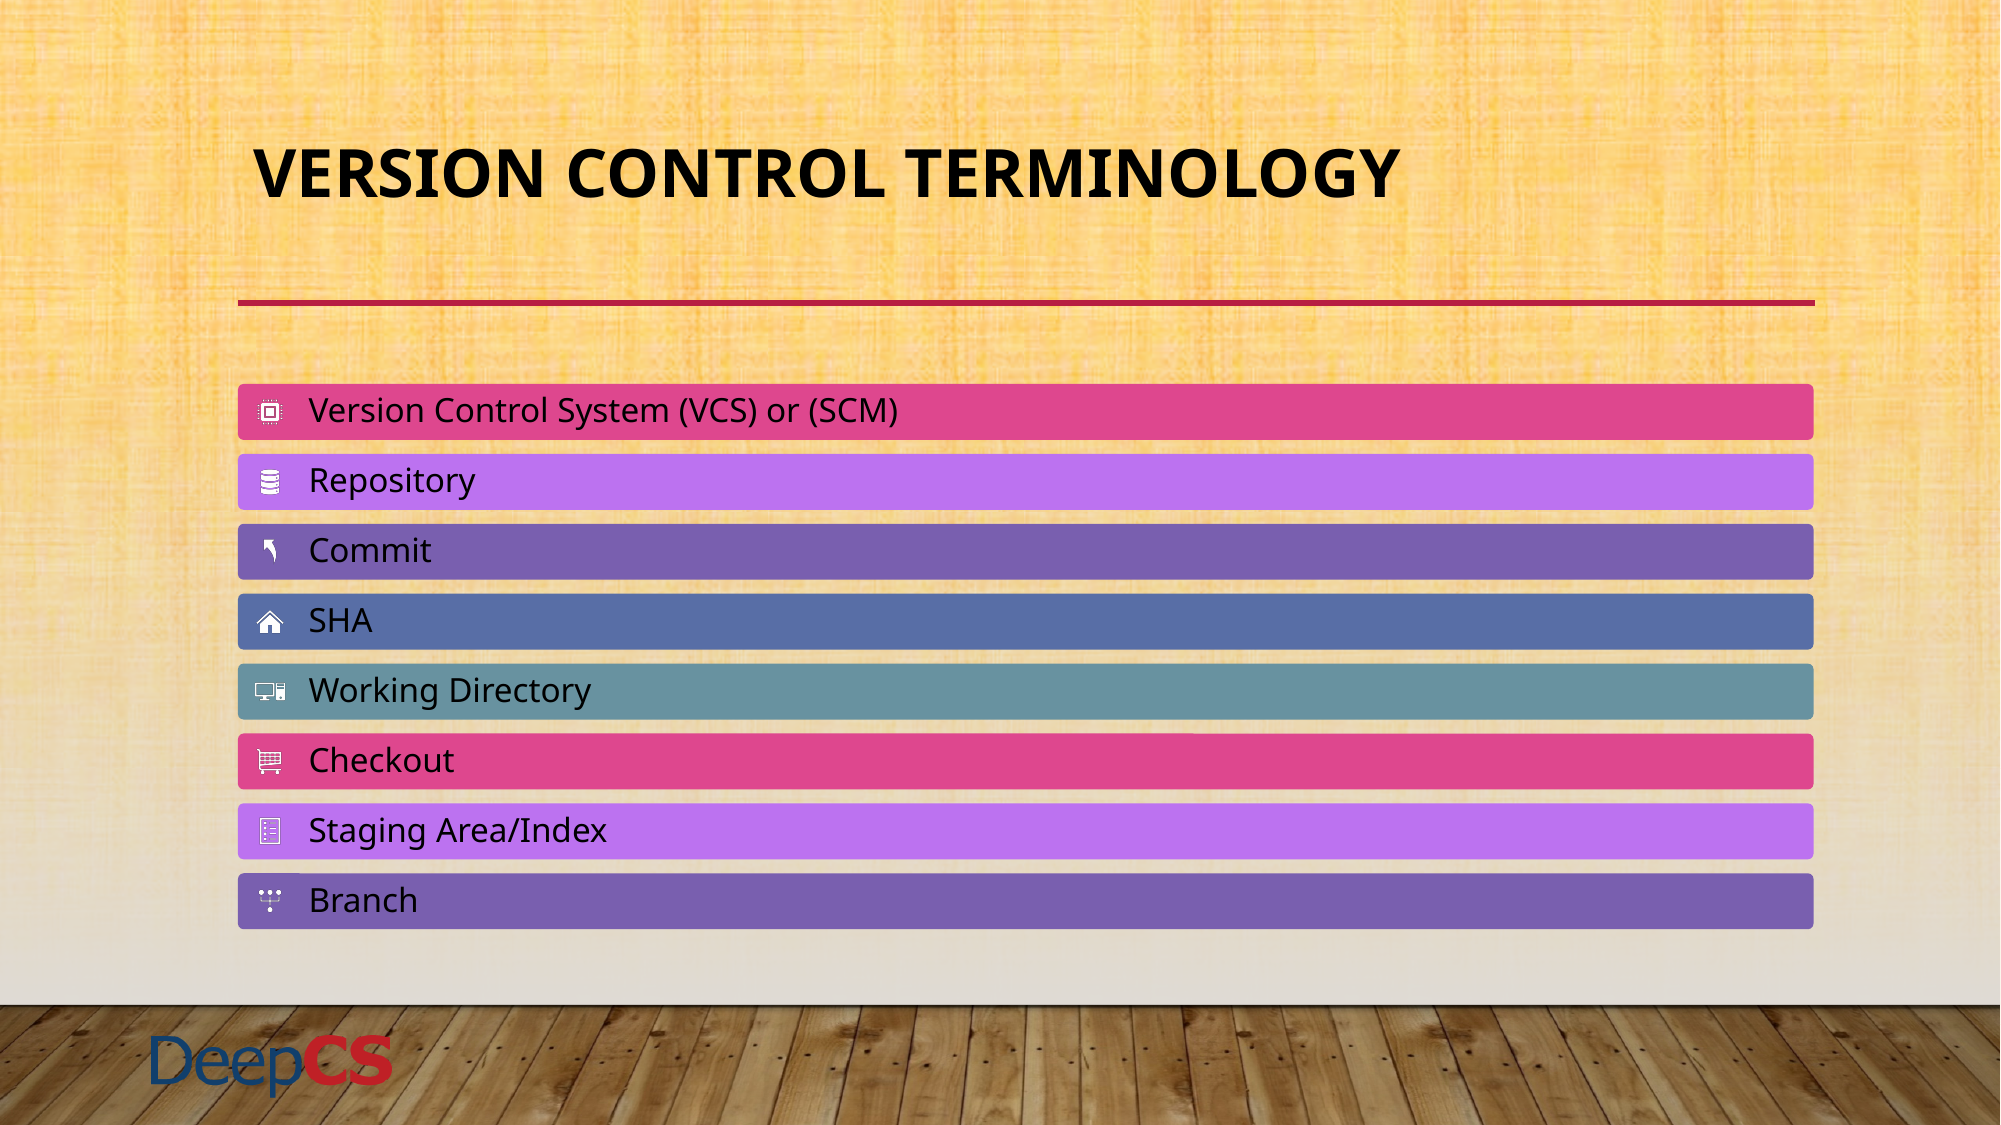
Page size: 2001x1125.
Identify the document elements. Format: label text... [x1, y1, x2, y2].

picture [0, 1005, 2001, 1125]
title Version Control Terminology [238, 131, 1814, 305]
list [237, 383, 1814, 930]
picture [0, 0, 2001, 396]
